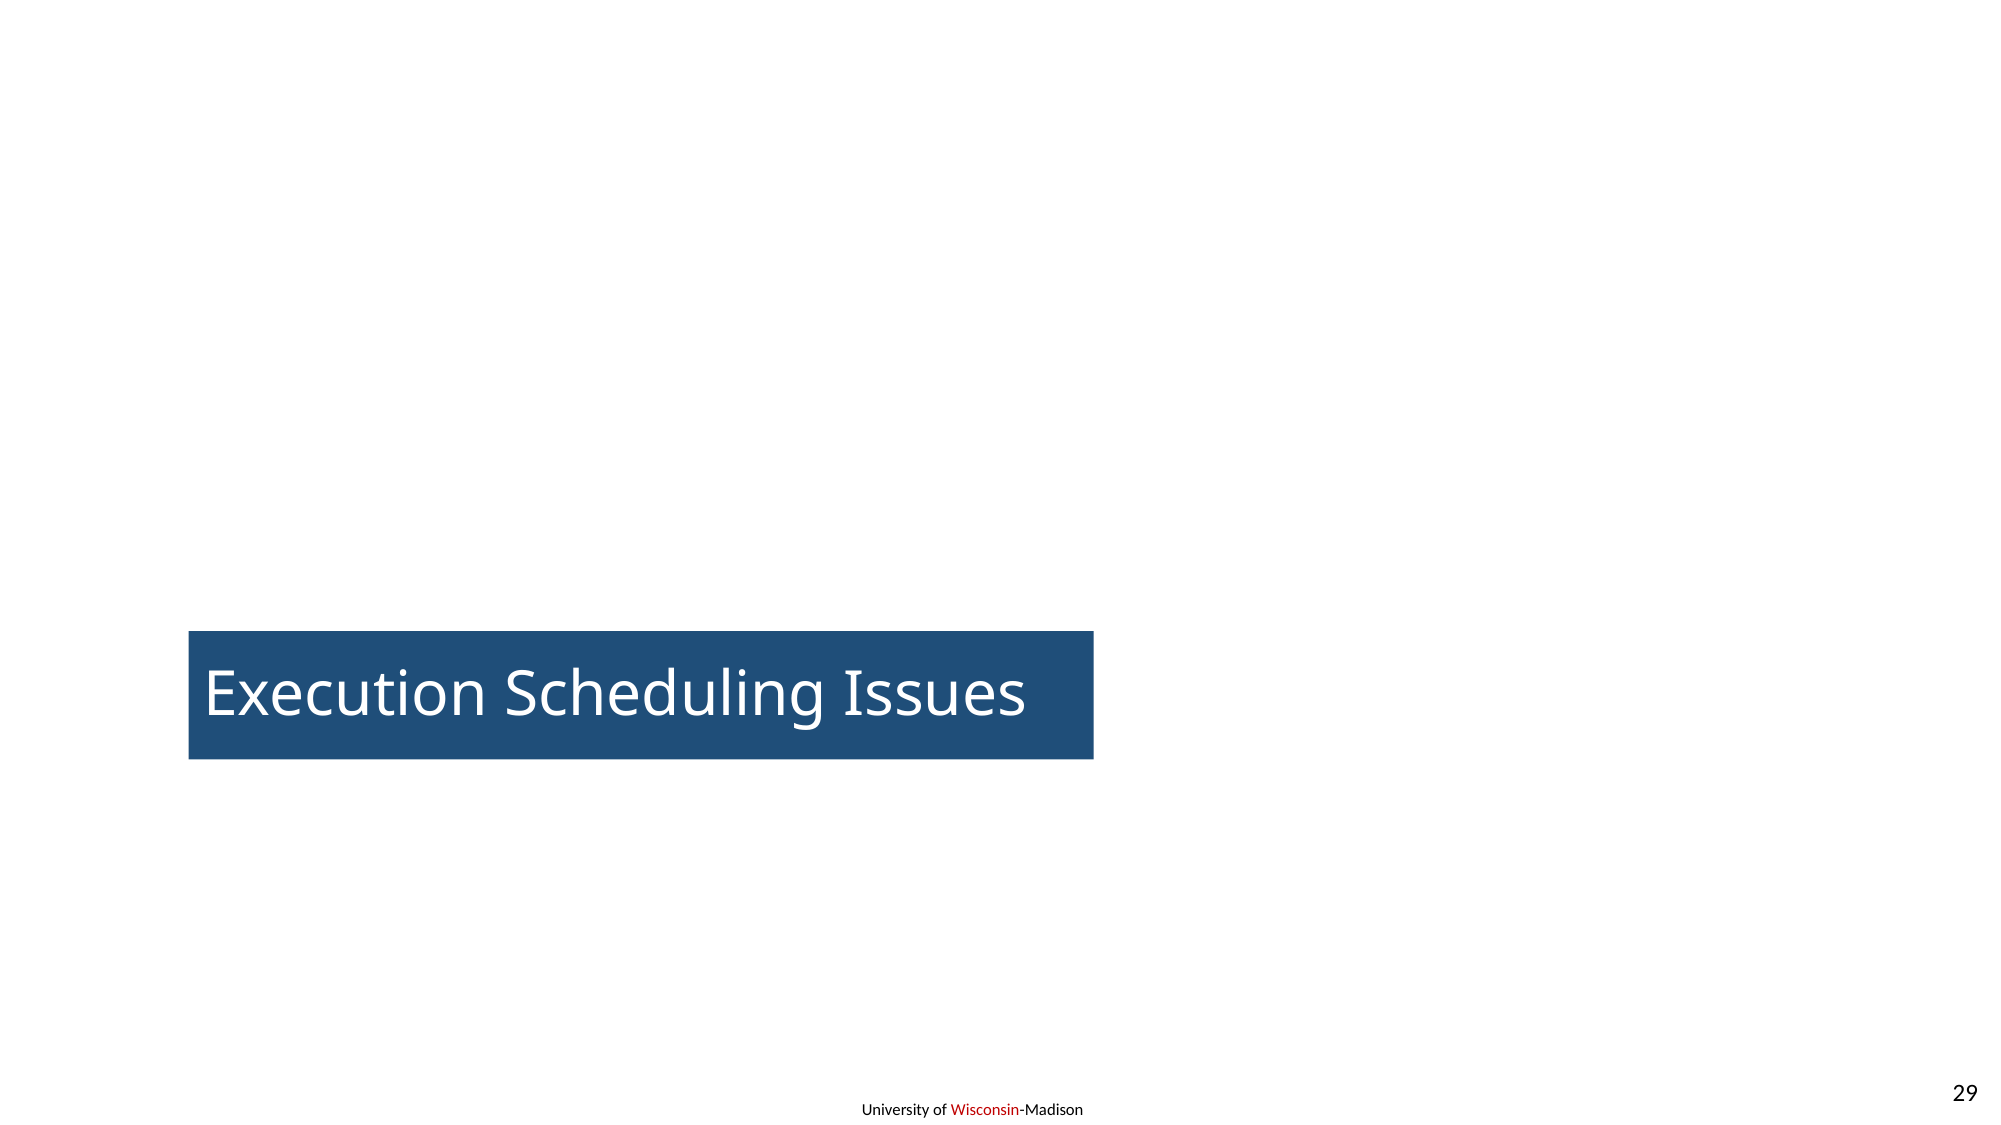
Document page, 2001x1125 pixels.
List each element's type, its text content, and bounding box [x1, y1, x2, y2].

slide_number 29 [1879, 1069, 1994, 1114]
text_box Execution Scheduling Issues [188, 631, 1094, 760]
